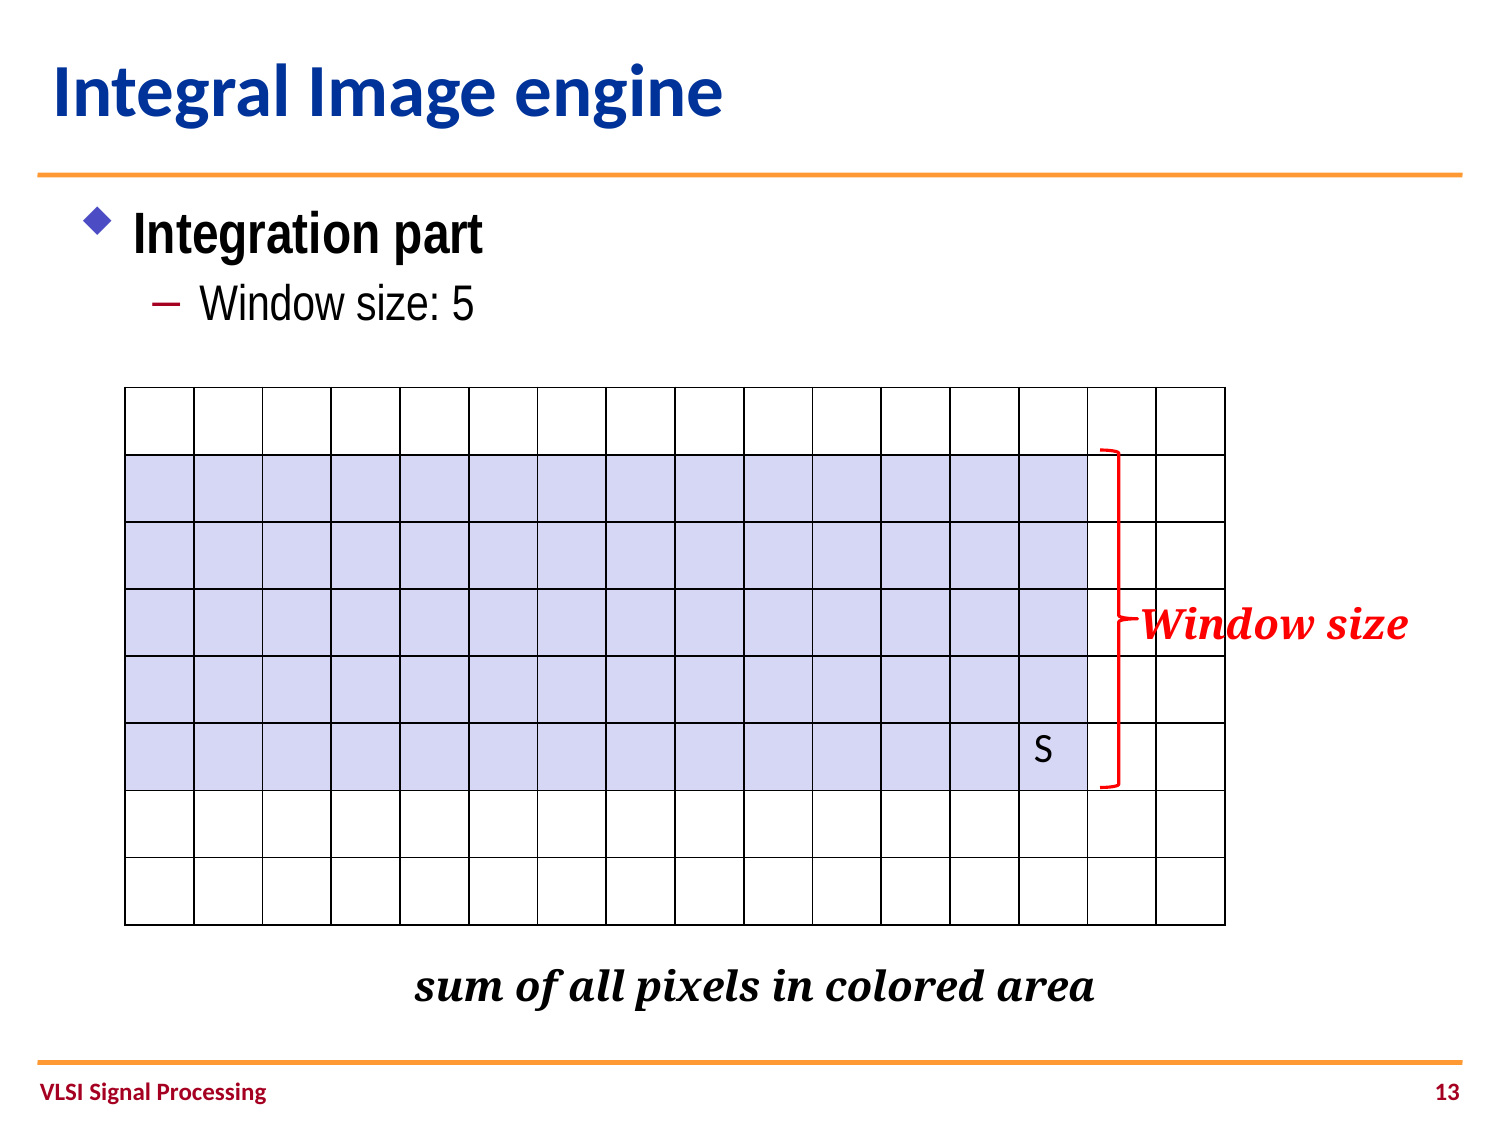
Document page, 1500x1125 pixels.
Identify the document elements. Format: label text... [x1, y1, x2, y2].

table_cell [813, 590, 880, 655]
table_cell [951, 858, 1018, 924]
table_cell [538, 724, 605, 790]
table_cell [263, 724, 330, 790]
table_cell [1157, 724, 1224, 790]
table_cell [470, 791, 537, 857]
table_cell [332, 724, 399, 790]
table_cell [263, 456, 330, 521]
table_cell [332, 791, 399, 857]
table_cell [1157, 523, 1224, 588]
table_cell [401, 657, 468, 722]
footer VLSI Signal Processing [24, 1037, 501, 1113]
table_cell [882, 858, 949, 924]
table_cell [538, 456, 605, 521]
table_header [195, 388, 262, 454]
table_cell [882, 657, 949, 722]
table_cell [745, 791, 812, 857]
table_header [126, 388, 193, 454]
table_cell [676, 456, 743, 521]
table_cell [745, 724, 812, 790]
table_cell [745, 456, 812, 521]
title Integral Image engine [37, 24, 1463, 163]
table_header [401, 388, 468, 454]
table_cell [1088, 657, 1100, 722]
text_box Window size [1123, 590, 1423, 656]
table_cell [813, 724, 880, 790]
table_cell [538, 858, 605, 924]
table_cell [607, 657, 674, 722]
table_cell [607, 456, 674, 521]
table_cell [1020, 858, 1087, 924]
table_cell [951, 523, 1018, 588]
table_cell [745, 858, 812, 924]
table_cell [195, 523, 262, 588]
table_cell [470, 858, 537, 924]
table_cell [813, 523, 880, 588]
table_cell [195, 456, 262, 521]
table_cell [1157, 456, 1224, 521]
table_header [263, 388, 330, 454]
table_header [538, 388, 605, 454]
table_cell [1088, 590, 1100, 655]
table_cell [126, 590, 193, 655]
table_cell [813, 858, 880, 924]
table_cell [813, 791, 880, 857]
table_cell [607, 791, 674, 857]
table_header [607, 388, 674, 454]
table_cell [882, 791, 949, 857]
table_cell [538, 590, 605, 655]
table_cell [470, 456, 537, 521]
table_cell [1157, 657, 1224, 722]
table_cell [126, 657, 193, 722]
table_cell [676, 791, 743, 857]
table_cell [538, 657, 605, 722]
table_header [332, 388, 399, 454]
table_cell [1088, 791, 1155, 857]
table_cell [470, 590, 537, 655]
table_cell [1088, 724, 1155, 790]
table_cell [401, 791, 468, 857]
table_header [882, 388, 949, 454]
table_cell [676, 657, 743, 722]
table_cell [951, 456, 1018, 521]
table_cell [126, 791, 193, 857]
table_cell [401, 590, 468, 655]
table_cell [1020, 590, 1087, 655]
table_cell [882, 456, 949, 521]
table_header [813, 388, 880, 454]
table_cell [263, 523, 330, 588]
table_cell [1088, 858, 1155, 924]
table_header [1020, 388, 1087, 454]
table_cell [882, 724, 949, 790]
table_header [1088, 388, 1155, 454]
table_cell [470, 724, 537, 790]
table_cell [401, 858, 468, 924]
table_cell [126, 724, 193, 790]
table_cell [332, 657, 399, 722]
table_cell [195, 590, 262, 655]
table_cell [263, 791, 330, 857]
table_cell [951, 590, 1018, 655]
table_cell [401, 456, 468, 521]
table_header [470, 388, 537, 454]
table_cell [1020, 791, 1087, 857]
table_cell [607, 590, 674, 655]
table_cell [607, 523, 674, 588]
table_cell [263, 590, 330, 655]
table_header [1157, 388, 1224, 454]
table_cell [676, 724, 743, 790]
table_cell [1119, 523, 1155, 588]
table_header [745, 388, 812, 454]
table_cell [126, 858, 193, 924]
table_cell [1119, 621, 1123, 655]
table_cell [745, 523, 812, 588]
table_cell [813, 456, 880, 521]
table_cell [538, 523, 605, 588]
table_cell [813, 657, 880, 722]
table_header [951, 388, 1018, 454]
table_cell [538, 791, 605, 857]
table_cell [470, 657, 537, 722]
table_cell [1157, 858, 1224, 924]
table_cell [195, 657, 262, 722]
table_cell [195, 858, 262, 924]
table_cell [1020, 456, 1087, 521]
table_cell [195, 724, 262, 790]
table_header [676, 388, 743, 454]
table_cell [1119, 456, 1155, 521]
text_box [1100, 450, 1123, 788]
table_cell [1088, 523, 1100, 588]
table_cell [607, 724, 674, 790]
table_cell [126, 523, 193, 588]
table_cell [607, 858, 674, 924]
table_cell [676, 858, 743, 924]
table_cell [1119, 590, 1123, 617]
table_cell [745, 657, 812, 722]
table_cell S [1020, 724, 1087, 790]
table_cell [263, 858, 330, 924]
table_cell [882, 523, 949, 588]
table_cell [263, 657, 330, 722]
table_cell [332, 456, 399, 521]
table_cell [1020, 523, 1087, 588]
table_cell [882, 590, 949, 655]
table_cell [951, 724, 1018, 790]
table_cell [401, 523, 468, 588]
table_cell [951, 657, 1018, 722]
table_cell [470, 523, 537, 588]
table_cell [951, 791, 1018, 857]
table_cell [401, 724, 468, 790]
table_cell [332, 858, 399, 924]
table_cell [332, 523, 399, 588]
table_cell [332, 590, 399, 655]
table_cell [195, 791, 262, 857]
table_cell [676, 523, 743, 588]
table_cell [126, 456, 193, 521]
table_cell [1020, 657, 1087, 722]
list Integration part Window size: 5 [62, 187, 1438, 1038]
table_cell [1088, 456, 1100, 521]
table_cell [745, 590, 812, 655]
table_cell [1119, 657, 1155, 722]
slide_number 13 [1162, 1037, 1476, 1113]
table_cell [676, 590, 743, 655]
table_cell [1157, 791, 1224, 857]
